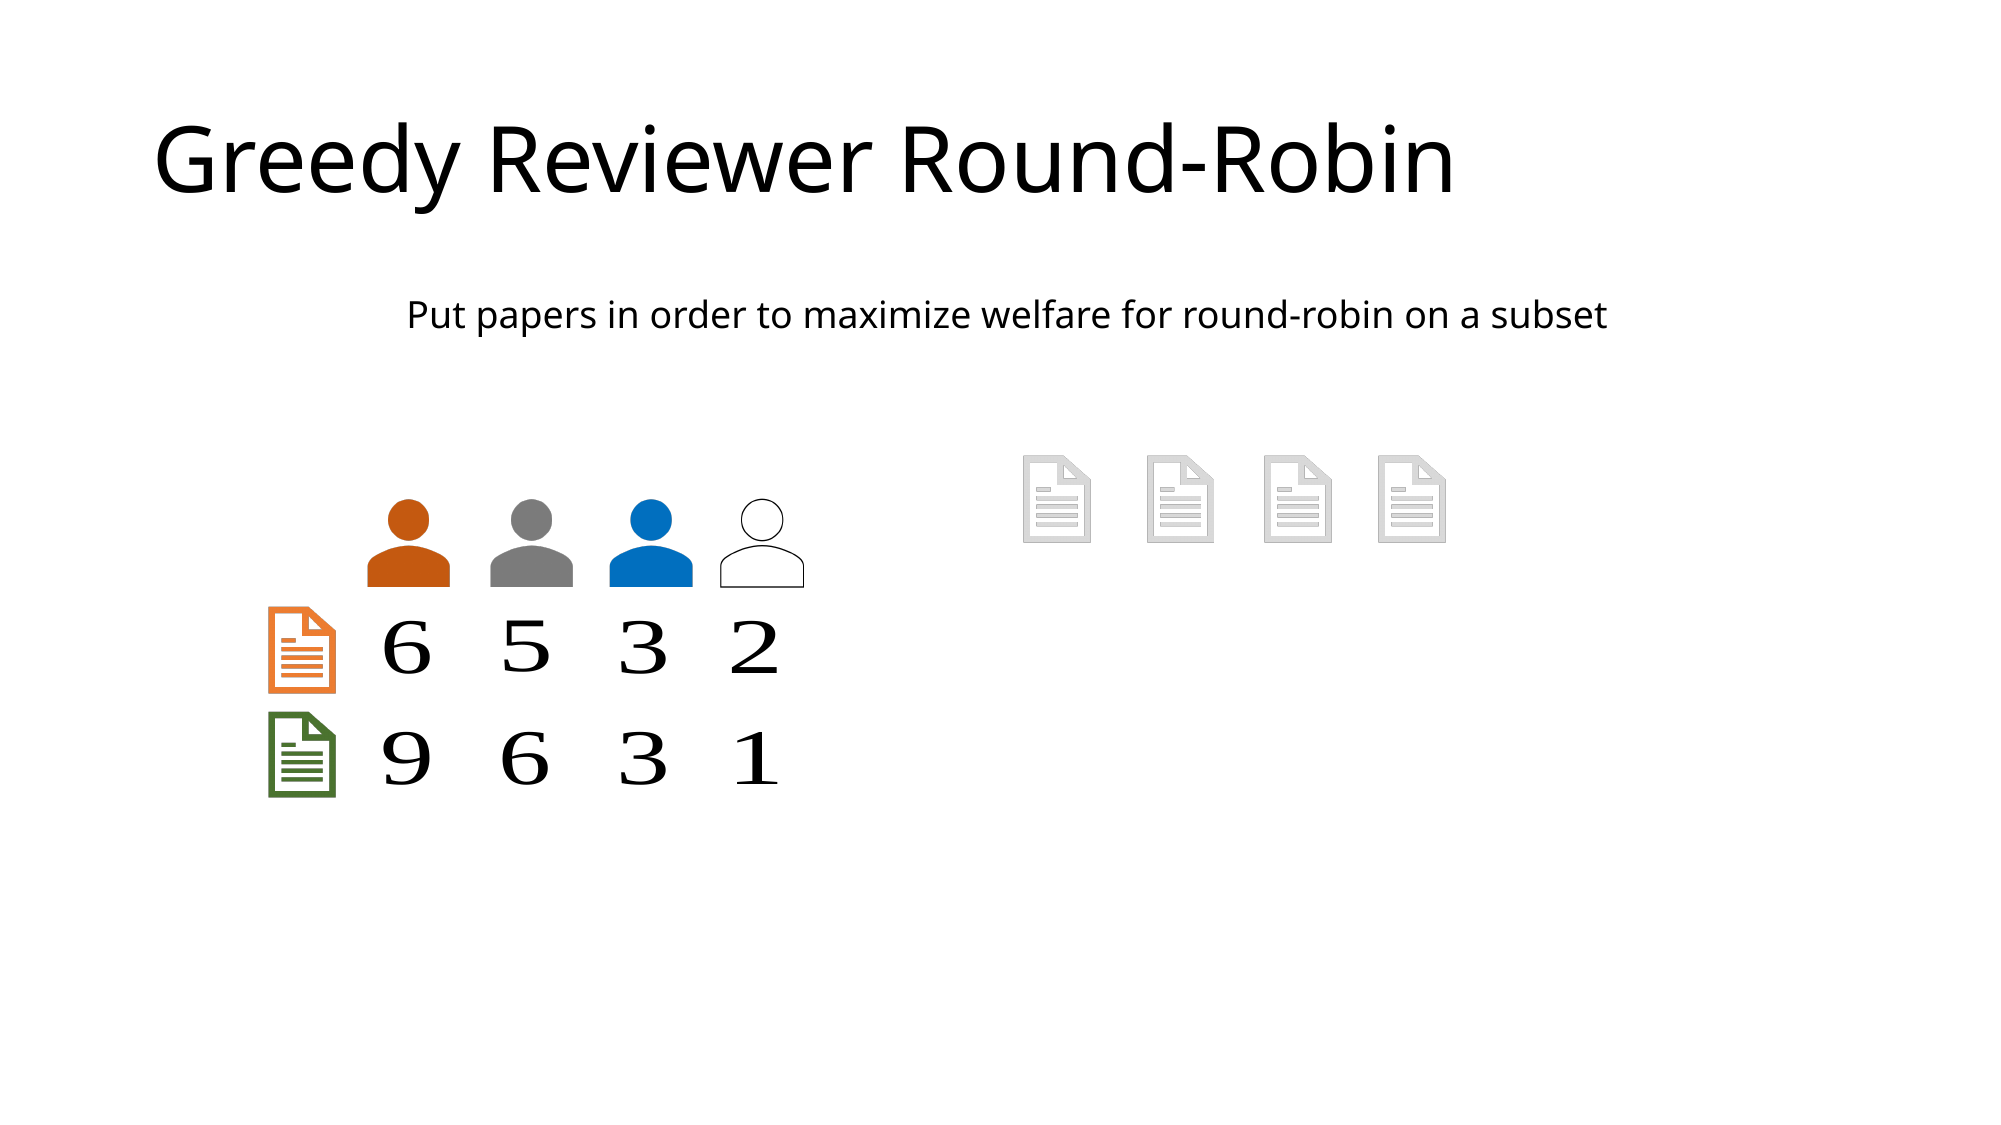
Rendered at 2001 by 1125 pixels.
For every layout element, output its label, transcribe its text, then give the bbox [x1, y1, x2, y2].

picture [250, 481, 824, 702]
picture [1246, 447, 1350, 551]
picture [1005, 447, 1109, 551]
text_box Put papers in order to maximize welfare for round-robin on a subset [391, 283, 1748, 344]
title Greedy Reviewer Round-Robin [137, 54, 1863, 273]
picture [1360, 447, 1464, 551]
picture [1129, 447, 1232, 551]
picture [250, 703, 354, 806]
